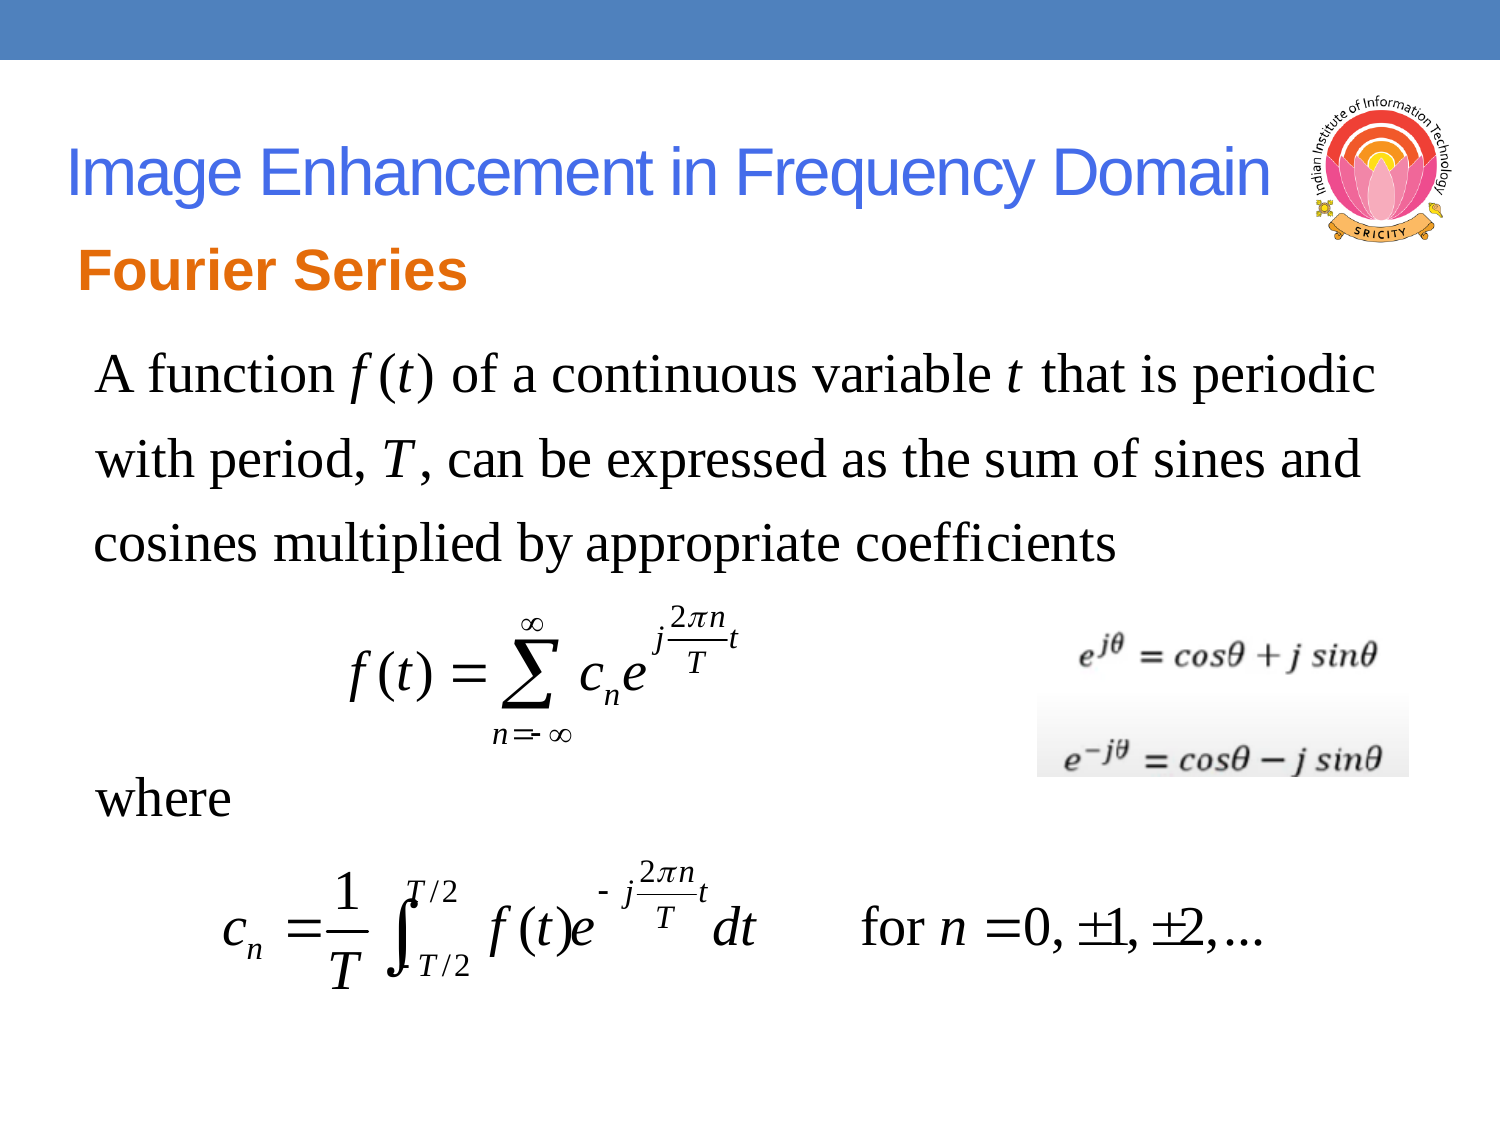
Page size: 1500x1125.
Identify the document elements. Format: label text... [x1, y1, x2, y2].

title Image Enhancement in Frequency Domain [50, 87, 1298, 250]
text_box Fourier Series [62, 224, 1413, 310]
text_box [85, 341, 1388, 1001]
picture [1036, 612, 1410, 777]
picture [1299, 87, 1463, 251]
